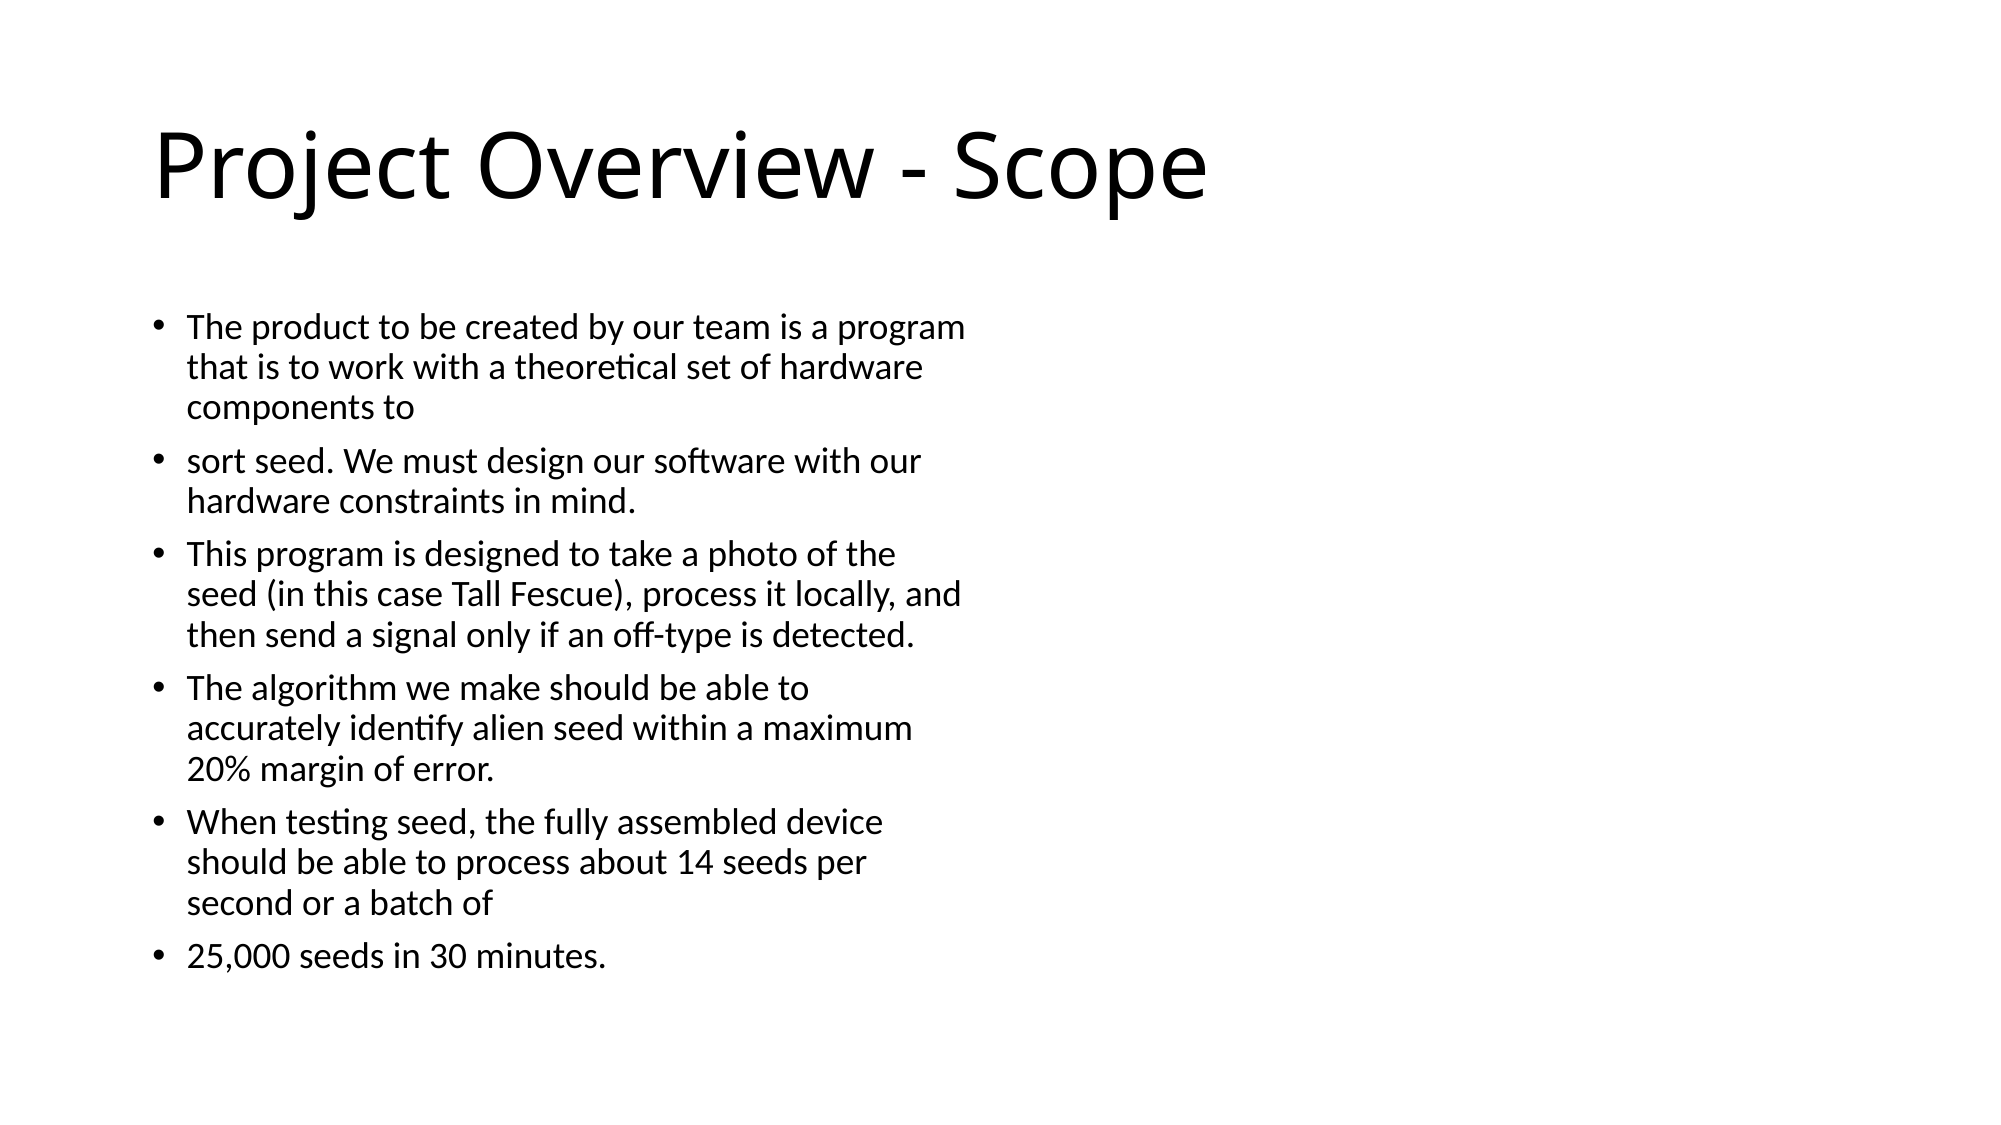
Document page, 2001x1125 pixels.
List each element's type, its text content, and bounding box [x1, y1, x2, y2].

list The product to be created by our team is a program that is to work with a theoretical set of hardware components to sort seed. We must design our software with our hardware constraints in mind. This program is designed to take a photo of the seed (in this case Tall Fescue), process it locally, and then send a signal only if an off-type is detected. The algorithm we make should be able to accurately identify alien seed within a maximum 20% margin of error. When testing seed, the fully assembled device should be able to process about 14 seeds per second or a batch of 25,000 seeds in 30 minutes. [137, 299, 988, 1014]
title Project Overview - Scope [137, 59, 1863, 278]
